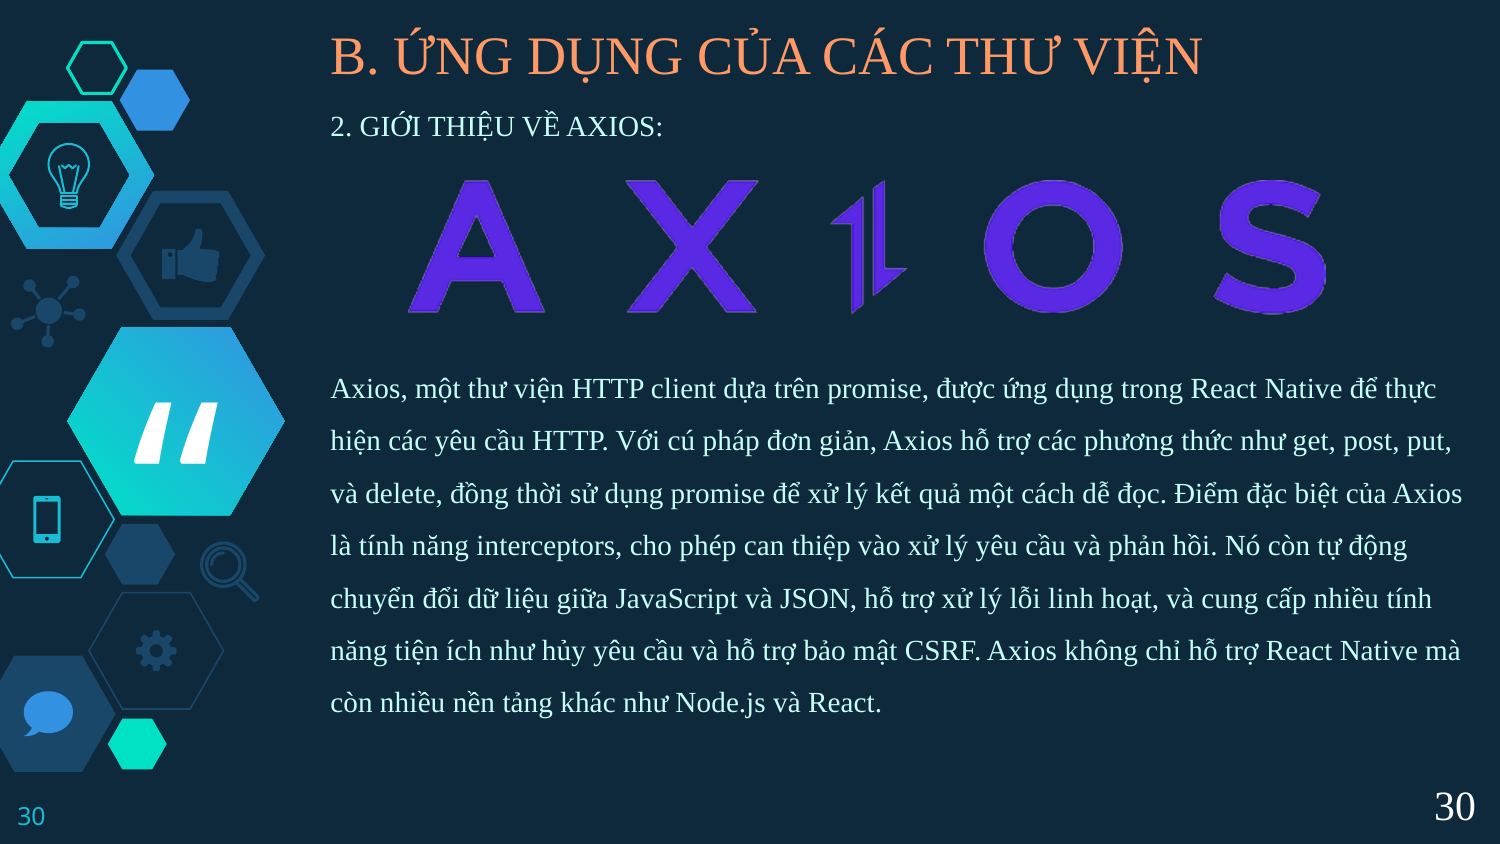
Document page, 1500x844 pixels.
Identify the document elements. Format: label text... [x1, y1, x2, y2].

text_box 30 [1419, 768, 1500, 844]
slide_number 30 [2, 785, 93, 844]
text_box 2. GIỚI THIỆU VỀ AXIOS: Axios, một thư viện HTTP client dựa trên promise, được ứng dụng trong React Native để thực hiện các yêu cầu HTTP. Với cú pháp đơn giản, Axios hỗ trợ các phương thức như get, post, put, và delete, đồng thời sử dụng promise để xử lý kết quả một cách dễ đọc. Điểm đặc biệt của Axios là tính năng interceptors, cho phép can thiệp vào xử lý yêu cầu và phản hồi. Nó còn tự động chuyển đổi dữ liệu giữa JavaScript và JSON, hỗ trợ xử lý lỗi linh hoạt, và cung cấp nhiều tính năng tiện ích như hủy yêu cầu và hỗ trợ bảo mật CSRF. Axios không chỉ hỗ trợ React Native mà còn nhiều nền tảng khác như Node.js và React. [315, 74, 1483, 741]
text_box B. ỨNG DỤNG CỦA CÁC THƯ VIỆN [315, 0, 1241, 74]
picture [408, 180, 1326, 315]
